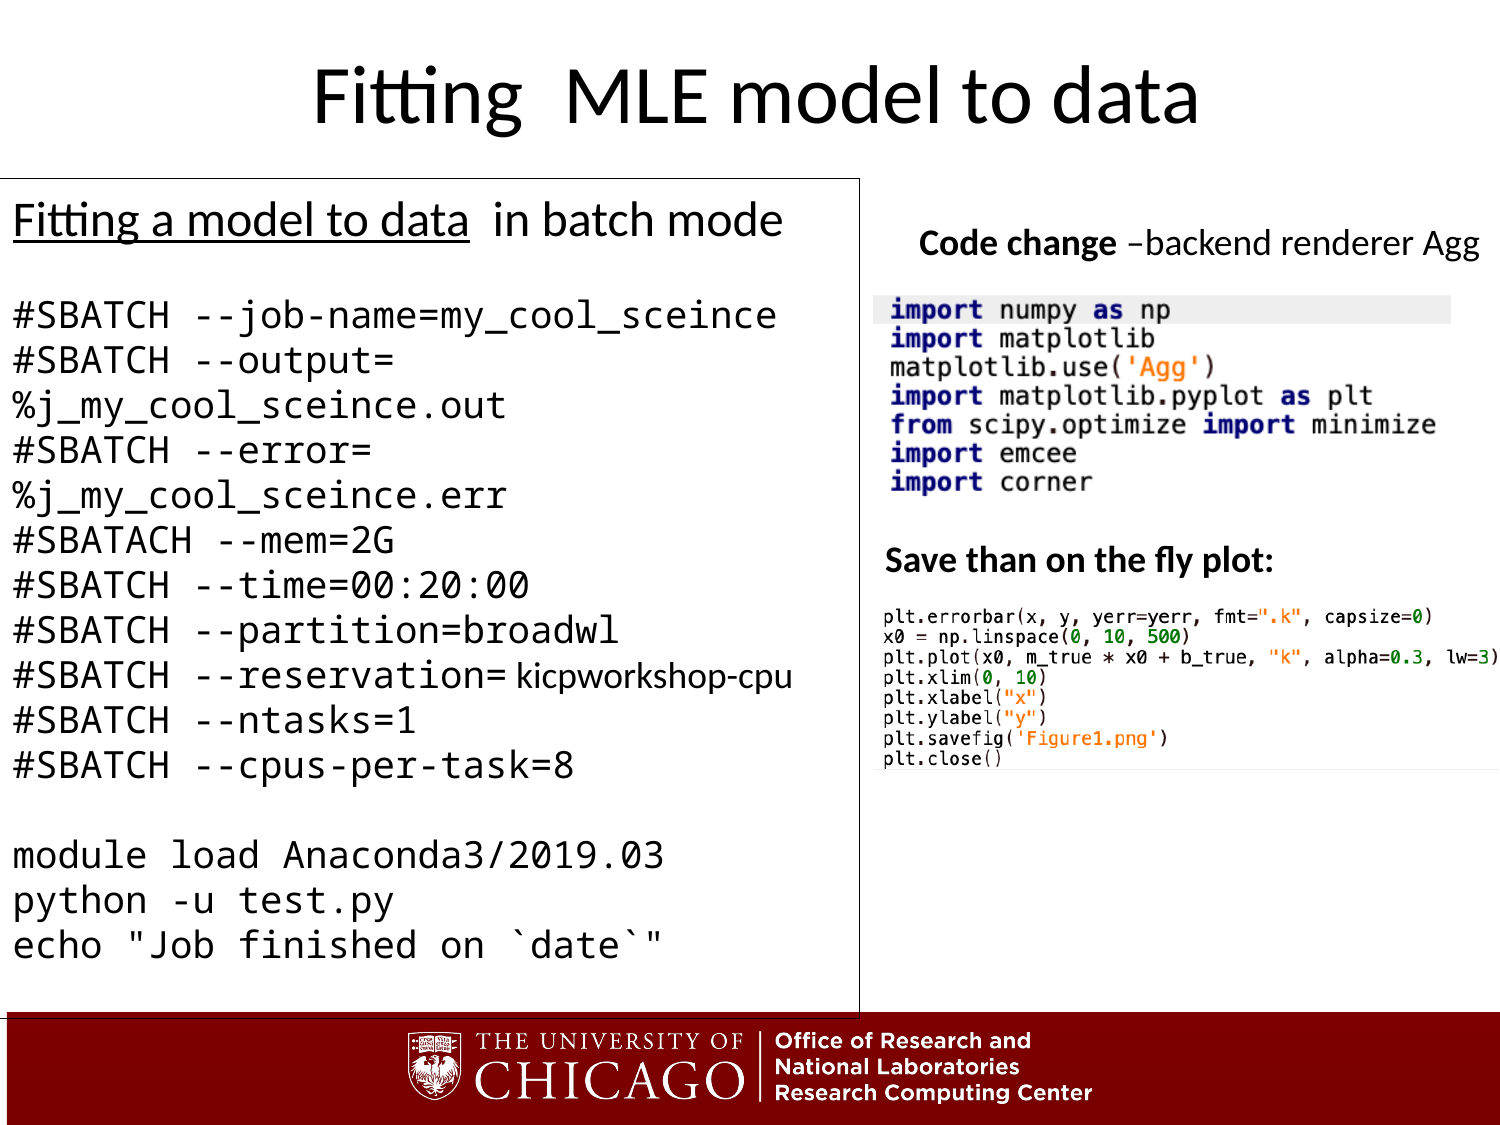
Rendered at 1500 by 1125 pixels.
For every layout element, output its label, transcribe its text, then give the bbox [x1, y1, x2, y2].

text_box Save than on the fly plot: [870, 528, 1290, 588]
text_box Code change –backend renderer Agg [904, 210, 1496, 271]
picture [6, 1012, 1500, 1125]
picture [873, 281, 1451, 504]
picture [874, 603, 1499, 770]
title Fitting MLE model to data [81, 0, 1432, 181]
text_box Fitting a model to data in batch mode #SBATCH --job-name=my_cool_sceince #SBATCH --output=%j_my_cool_sceince.out #SBATCH --error=%j_my_cool_sceince.err #SBATACH --mem=2G #SBATCH --time=00:20:00 #SBATCH --partition=broadwl #SBATCH --reservation= kicpworkshop-cpu #SBATCH --ntasks=1 #SBATCH --cpus-per-task=8 module load Anaconda3/2019.03 python -u test.py echo "Job finished on `date`" [0, 178, 860, 1019]
